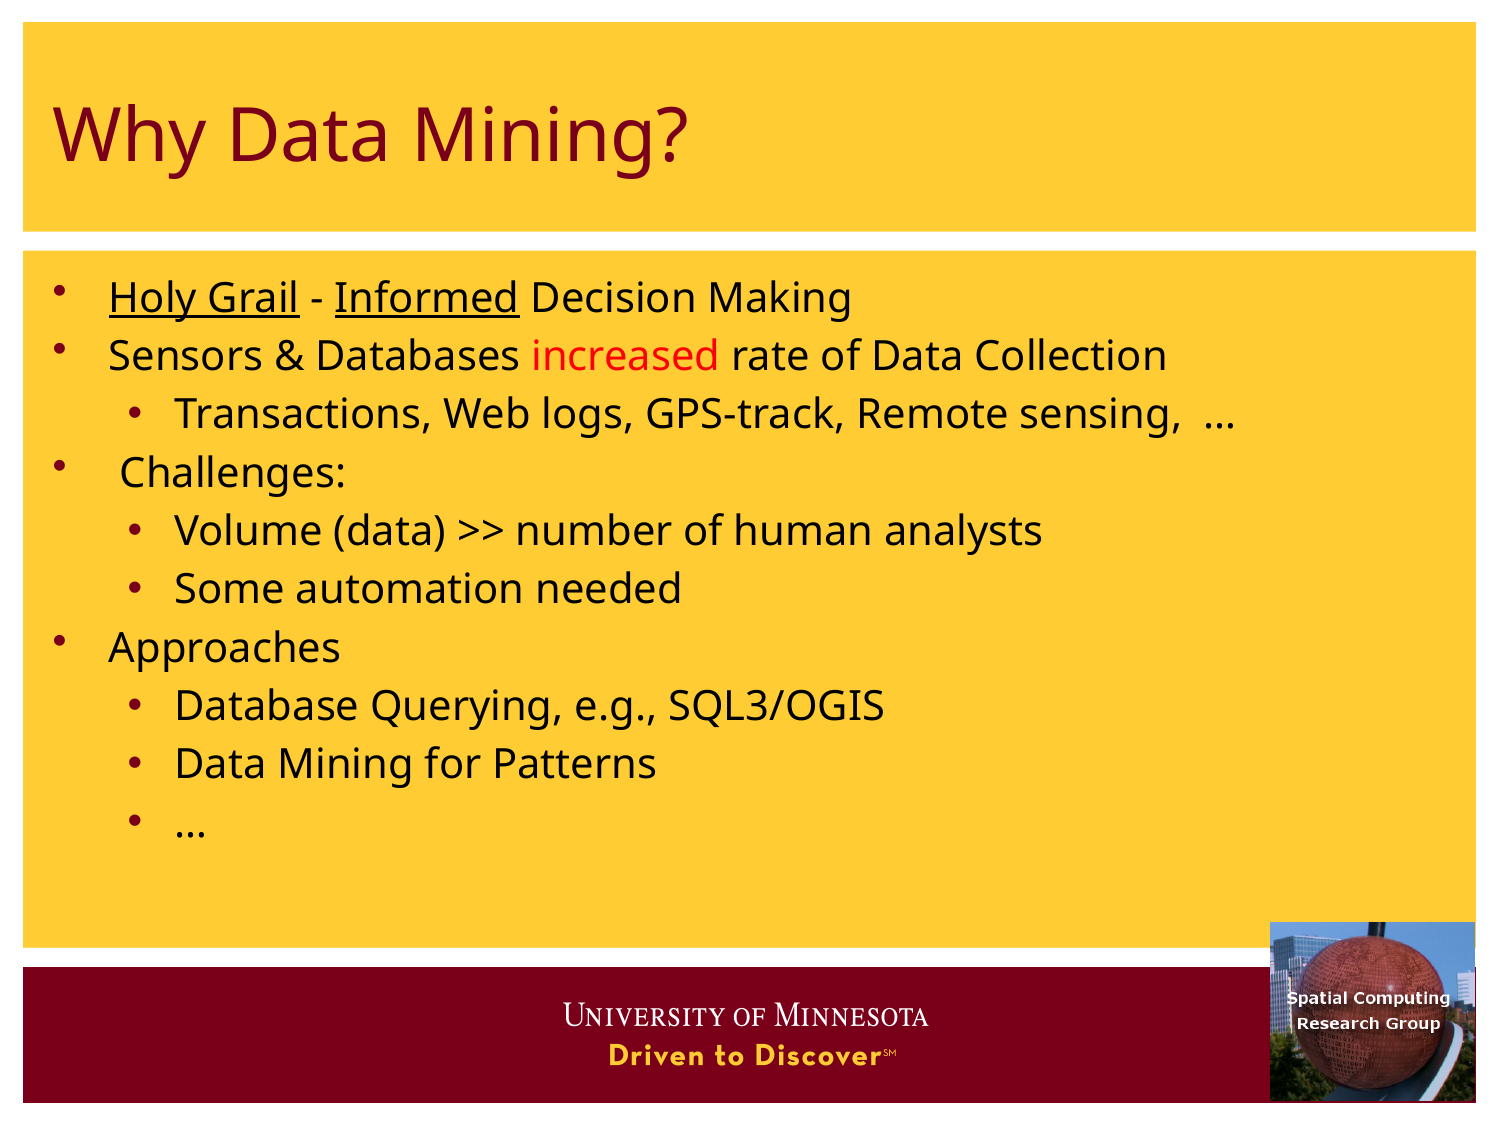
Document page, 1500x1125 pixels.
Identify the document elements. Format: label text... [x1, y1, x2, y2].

title Why Data Mining? [37, 49, 1451, 213]
picture [23, 22, 1476, 1103]
list Holy Grail - Informed Decision Making Sensors & Databases increased rate of Data Collection Transactions, Web logs, GPS-track, Remote sensing, … Challenges: Volume (data) >> number of human analysts Some automation needed Approaches Database Querying, e.g., SQL3/OGIS Data Mining for Patterns … [37, 262, 1451, 926]
